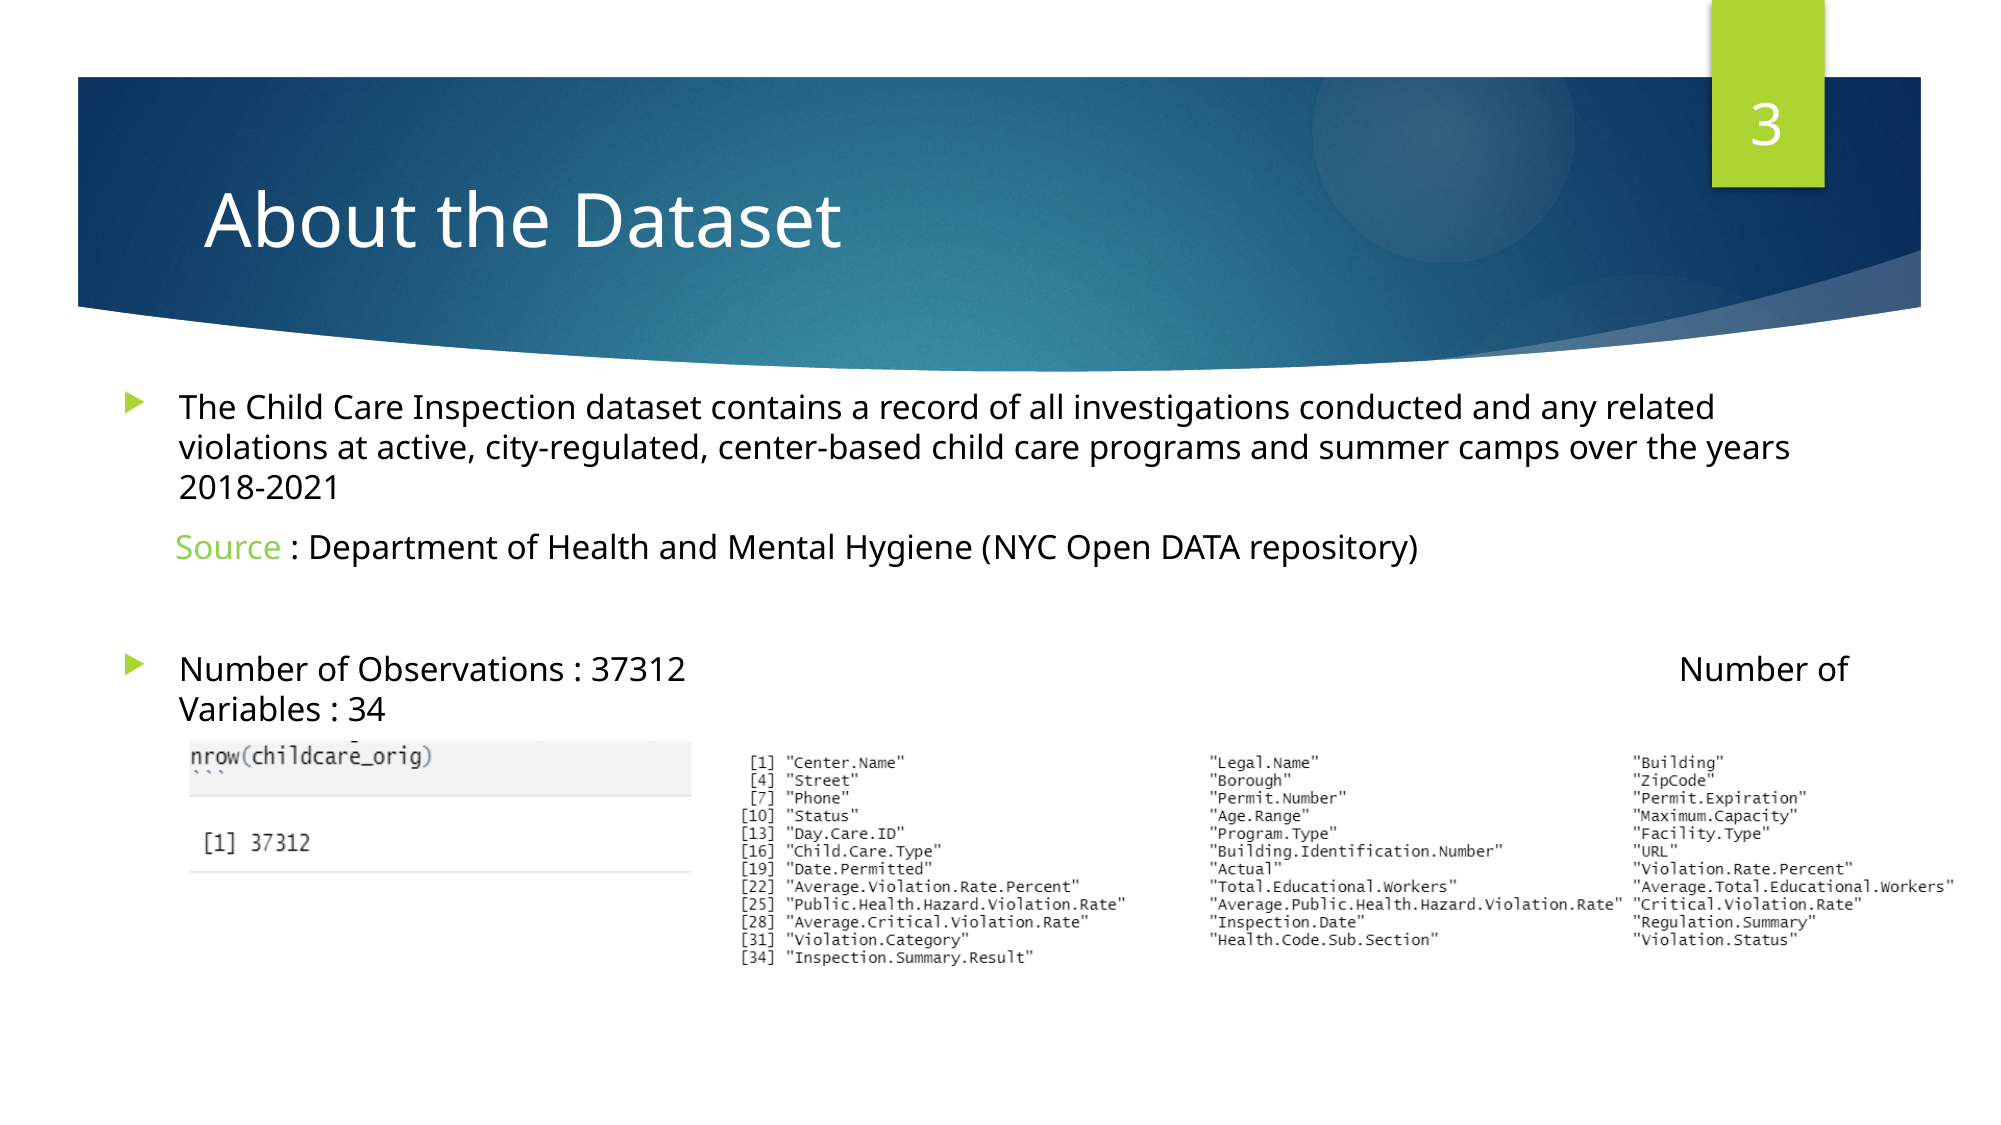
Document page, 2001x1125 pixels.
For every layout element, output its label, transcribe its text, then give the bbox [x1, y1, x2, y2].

slide_number 3 [1698, 48, 1836, 175]
title About the Dataset [189, 159, 1627, 276]
list The Child Care Inspection dataset contains a record of all investigations conducted and any related violations at active, city-regulated, center-based child care programs and summer camps over the years 2018-2021 Source : Department of Health and Mental Hygiene (NYC Open DATA repository) Number of Observations : 37312 Number of Variables : 34 [107, 378, 1886, 1048]
picture [189, 741, 692, 880]
picture [731, 741, 1969, 966]
